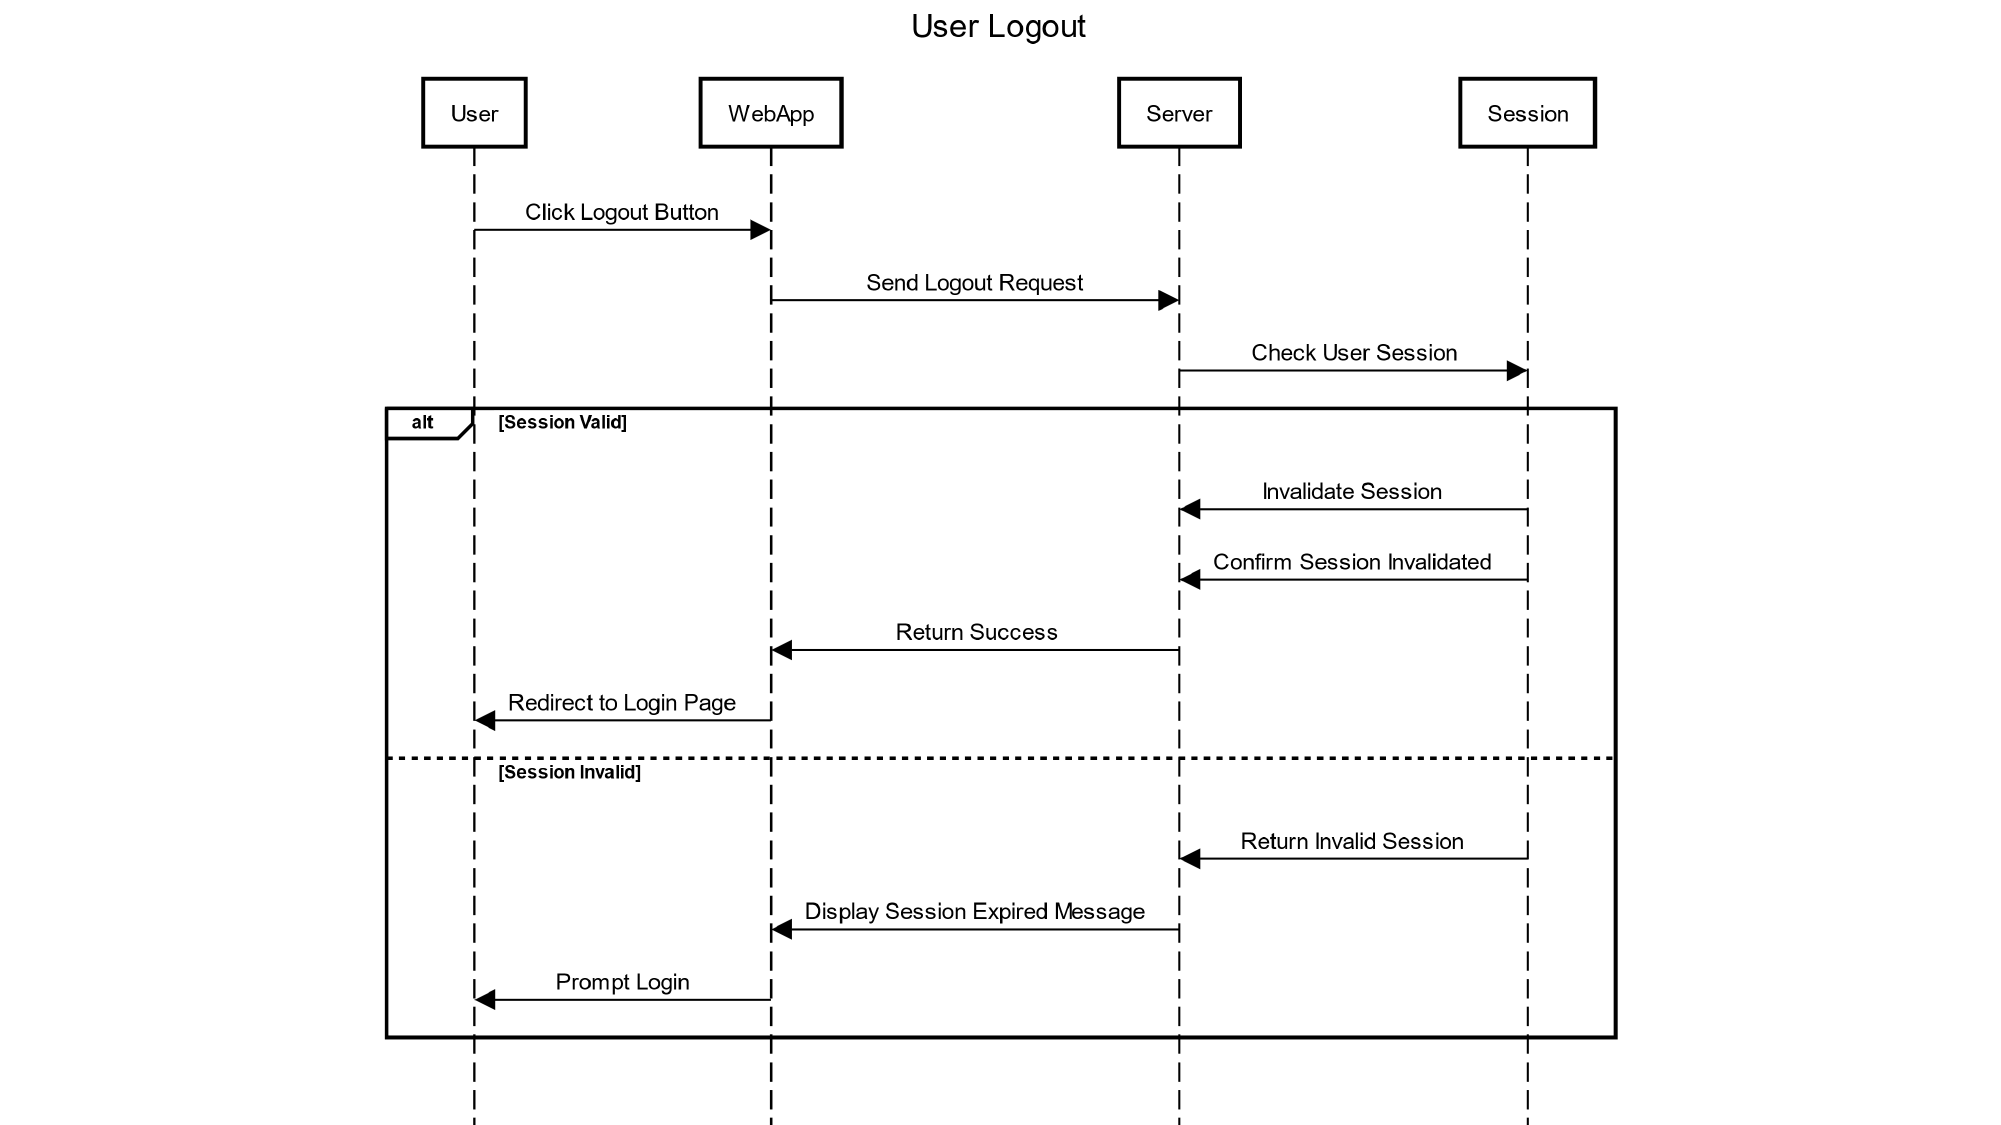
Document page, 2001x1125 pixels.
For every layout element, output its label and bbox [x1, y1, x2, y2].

picture [360, 0, 1640, 1125]
